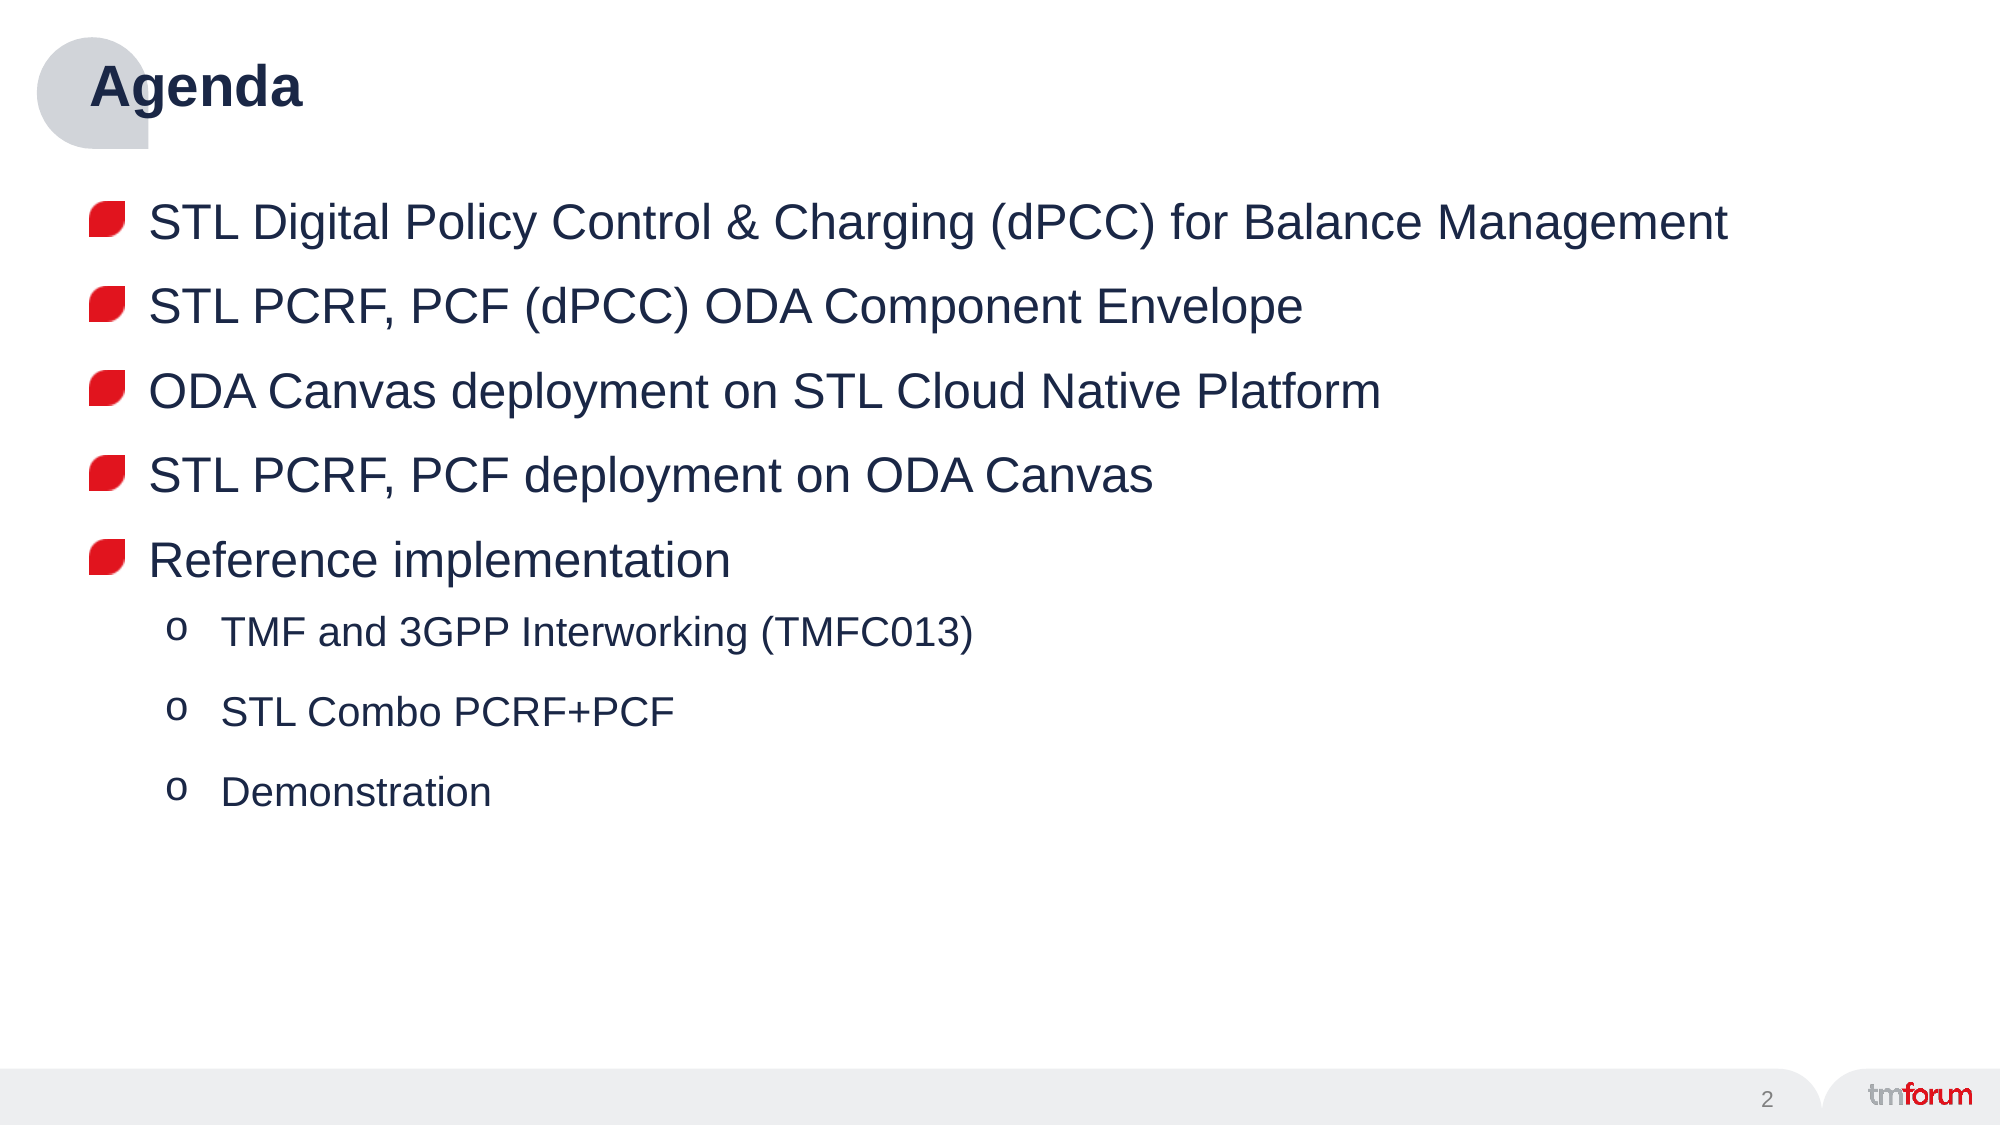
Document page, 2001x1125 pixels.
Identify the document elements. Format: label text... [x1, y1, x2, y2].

list STL Digital Policy Control & Charging (dPCC) for Balance Management STL PCRF, PCF (dPCC) ODA Component Envelope ODA Canvas deployment on STL Cloud Native Platform STL PCRF, PCF deployment on ODA Canvas Reference implementation TMF and 3GPP Interworking (TMFC013) STL Combo PCRF+PCF Demonstration [74, 169, 1967, 1064]
picture [89, 286, 125, 322]
picture [89, 539, 125, 575]
picture [89, 201, 125, 237]
title Agenda [74, 48, 1967, 139]
picture [1868, 1082, 1972, 1105]
picture [89, 455, 125, 491]
picture [89, 370, 125, 406]
